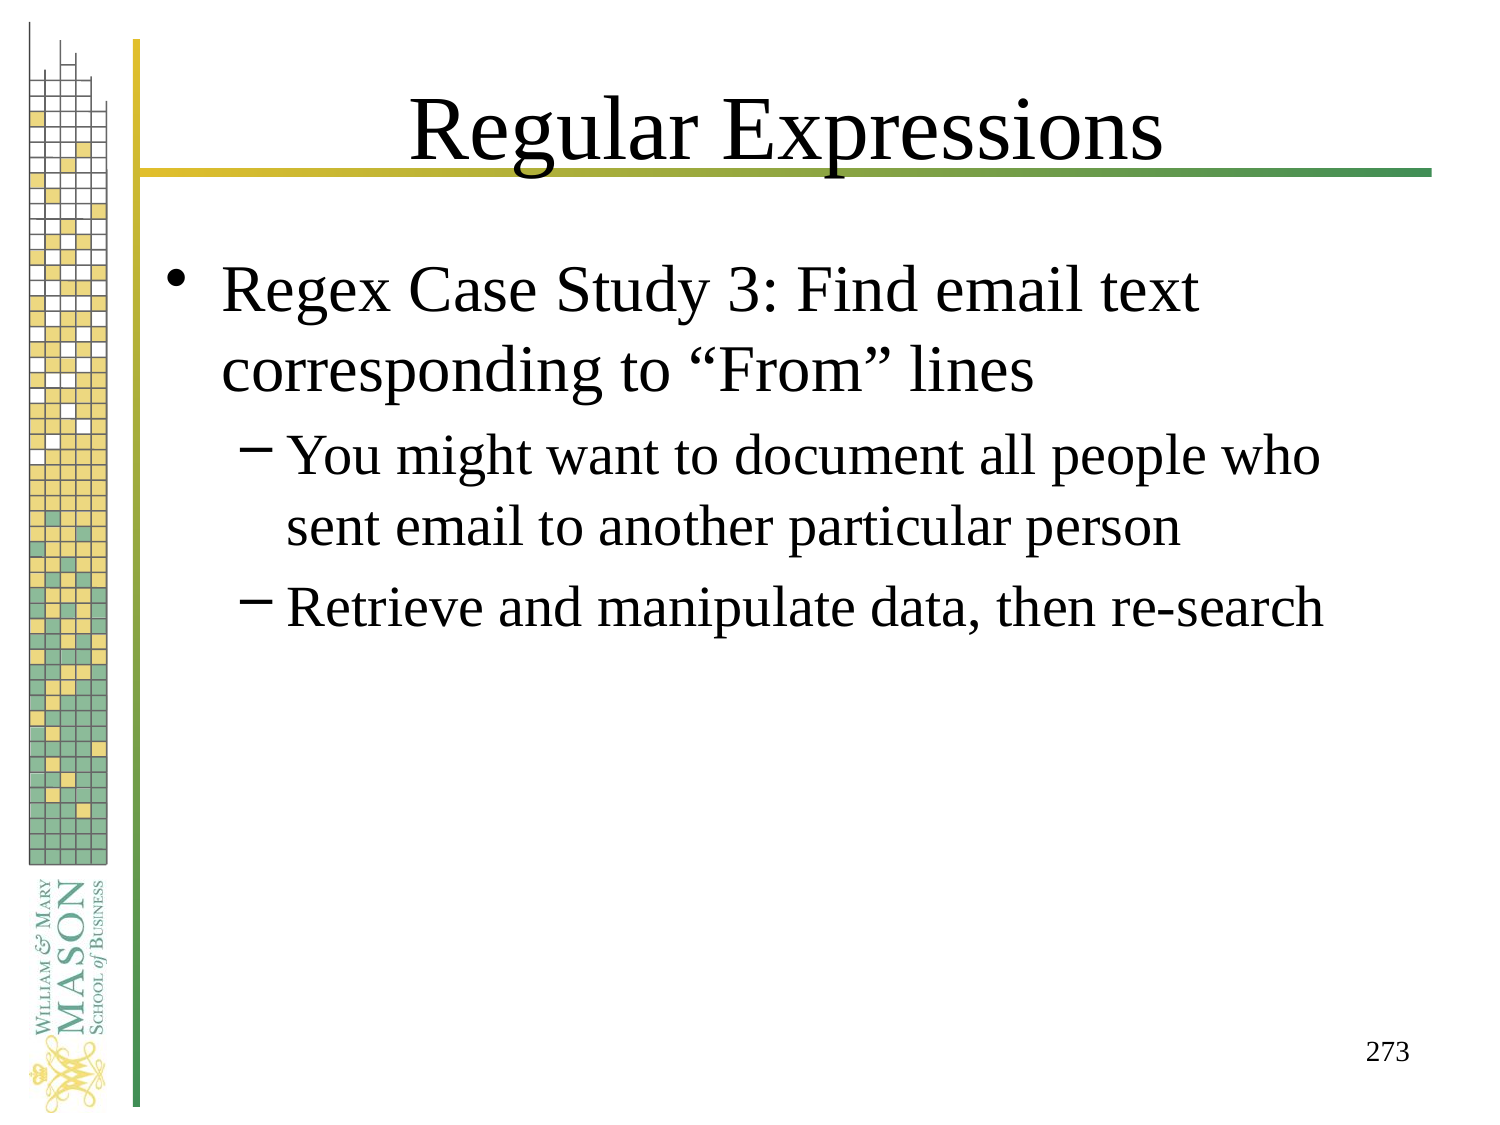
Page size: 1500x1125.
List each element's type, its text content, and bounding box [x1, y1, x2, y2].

slide_number 273 [1048, 1024, 1426, 1103]
slide_number 65 [29, 879, 107, 1113]
title Regular Expressions [150, 45, 1425, 200]
list Regex Case Study 3: Find email text corresponding to “From” lines You might want to document all people who sent email to another particular person Retrieve and manipulate data, then re-search [150, 237, 1425, 1005]
